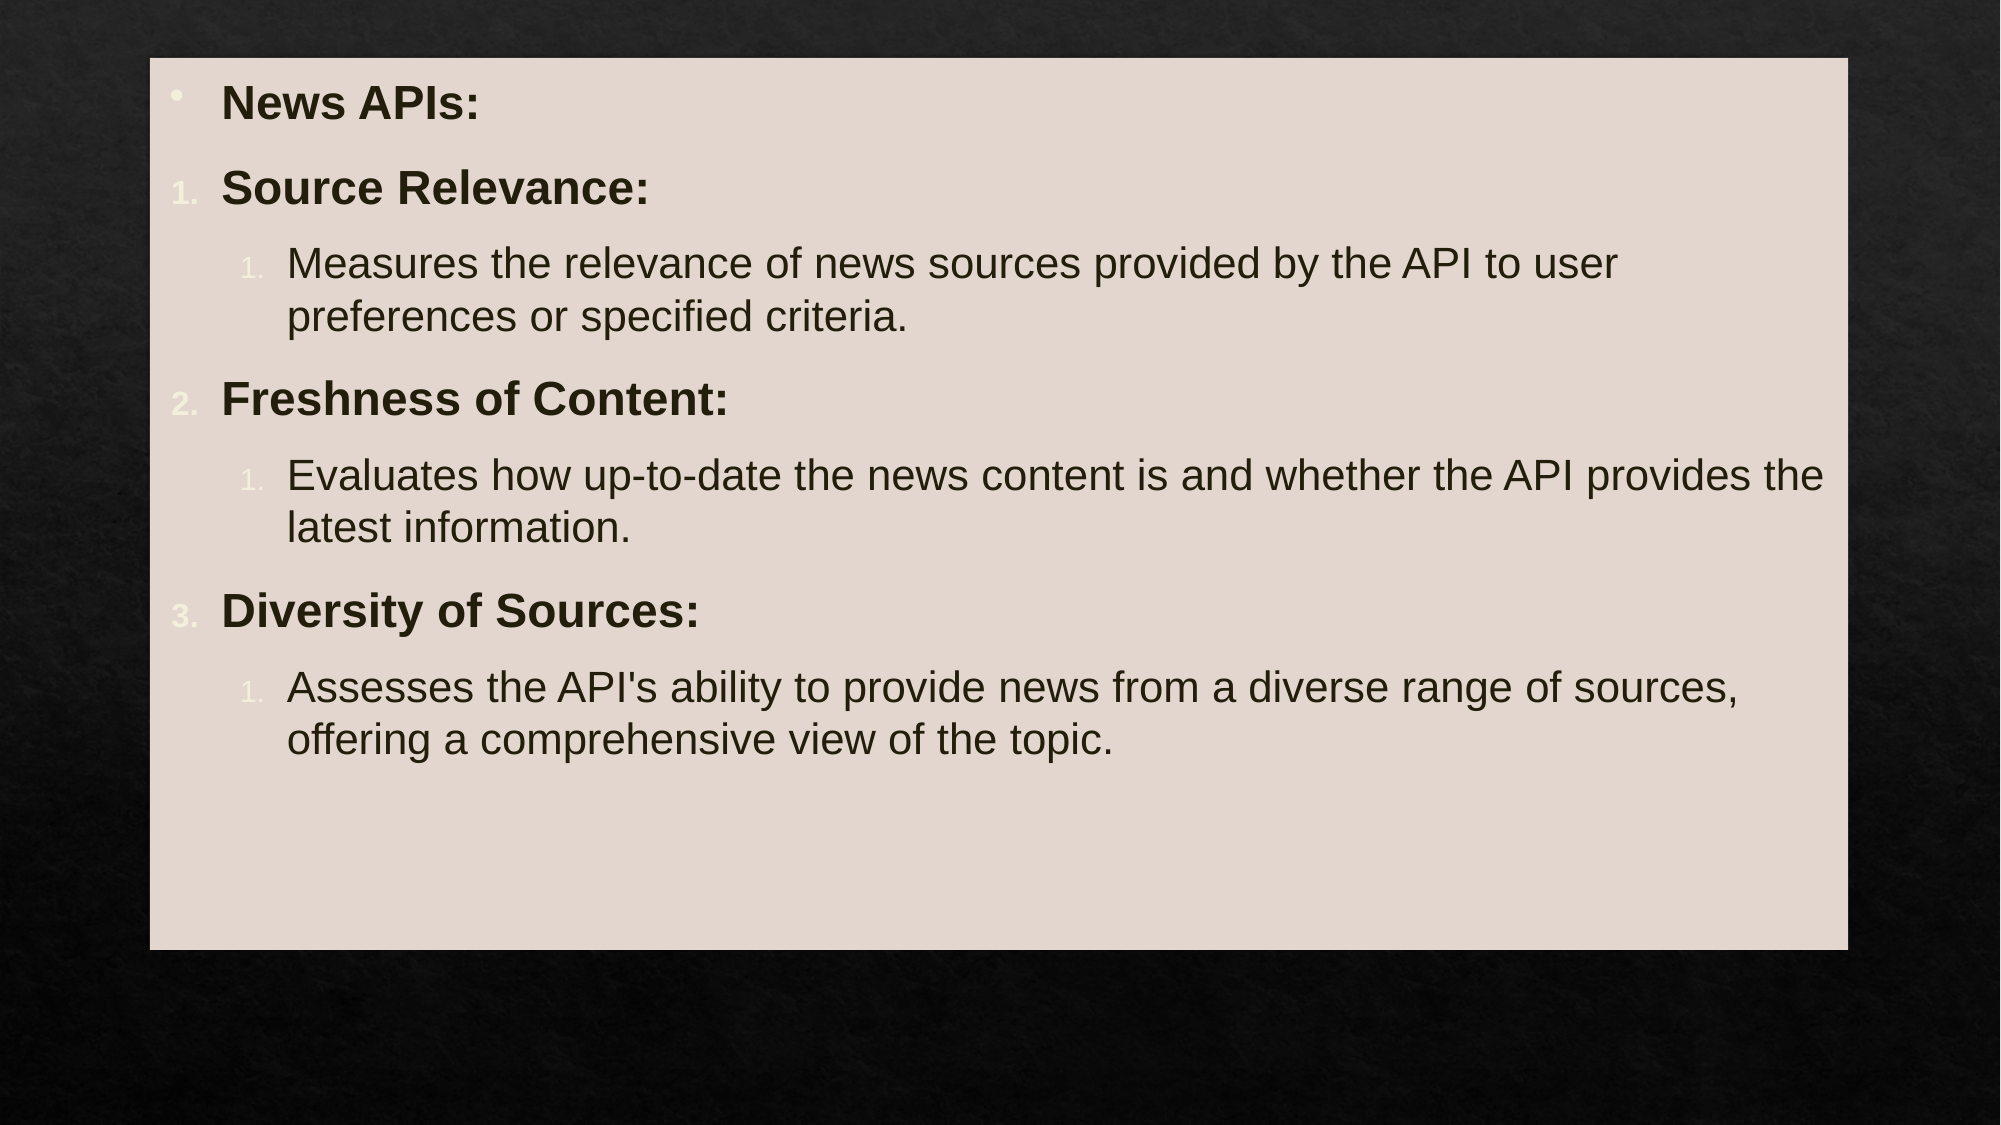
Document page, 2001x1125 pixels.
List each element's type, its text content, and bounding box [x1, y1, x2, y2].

list News APIs: Source Relevance: Measures the relevance of news sources provided by the API to user preferences or specified criteria. Freshness of Content: Evaluates how up-to-date the news content is and whether the API provides the latest information. Diversity of Sources: Assesses the API's ability to provide news from a diverse range of sources, offering a comprehensive view of the topic. [149, 57, 1849, 950]
